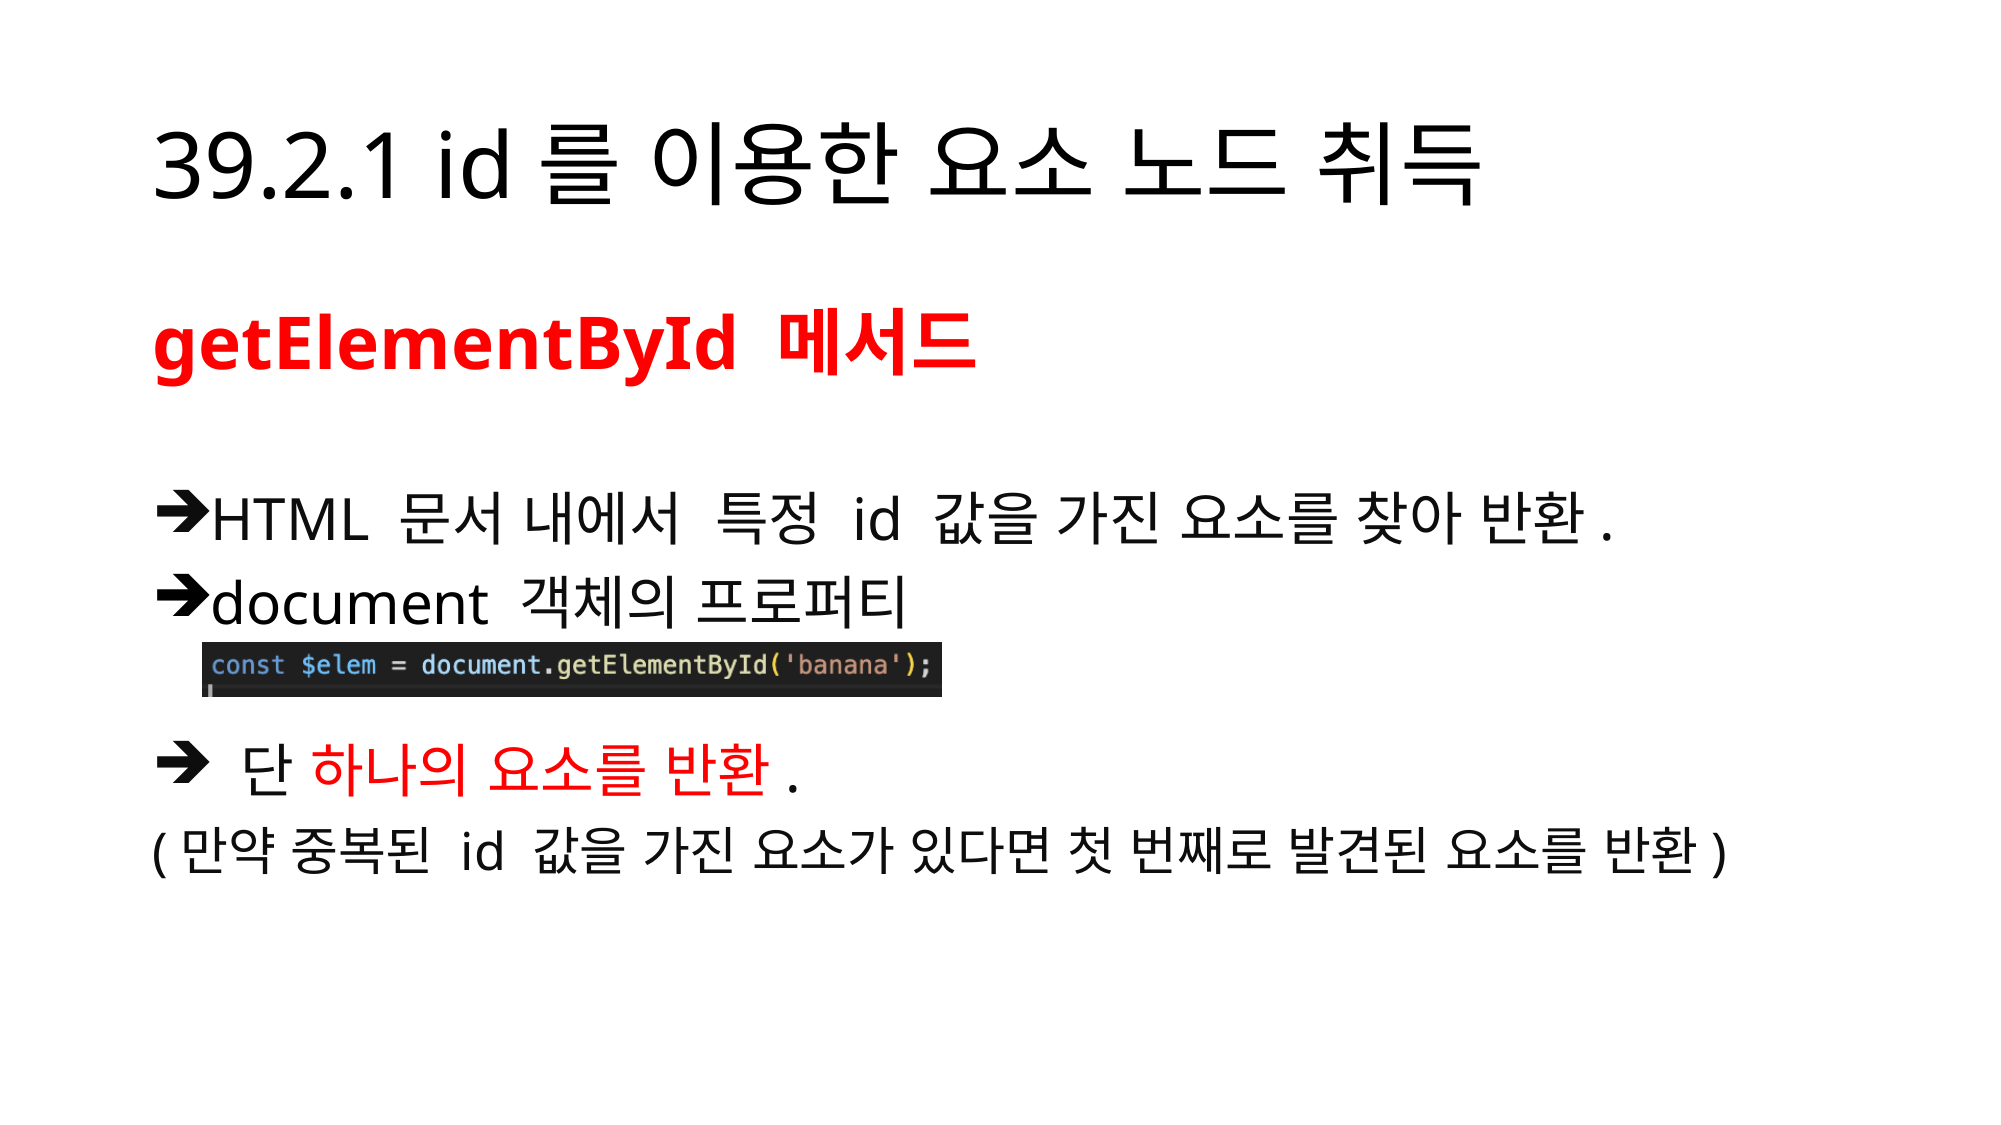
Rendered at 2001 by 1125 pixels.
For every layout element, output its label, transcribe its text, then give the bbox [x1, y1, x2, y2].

picture [201, 642, 943, 698]
list getElementById 메서드 HTML 문서 내에서 특정 id 값을 가진 요소를 찾아 반환. document 객체의 프로퍼티 단 하나의 요소를 반환. (만약 중복된 id 값을 가진 요소가 있다면 첫 번째로 발견된 요소를 반환) [137, 299, 1863, 1014]
title 39.2.1 id를 이용한 요소 노드 취득 [137, 59, 1863, 278]
